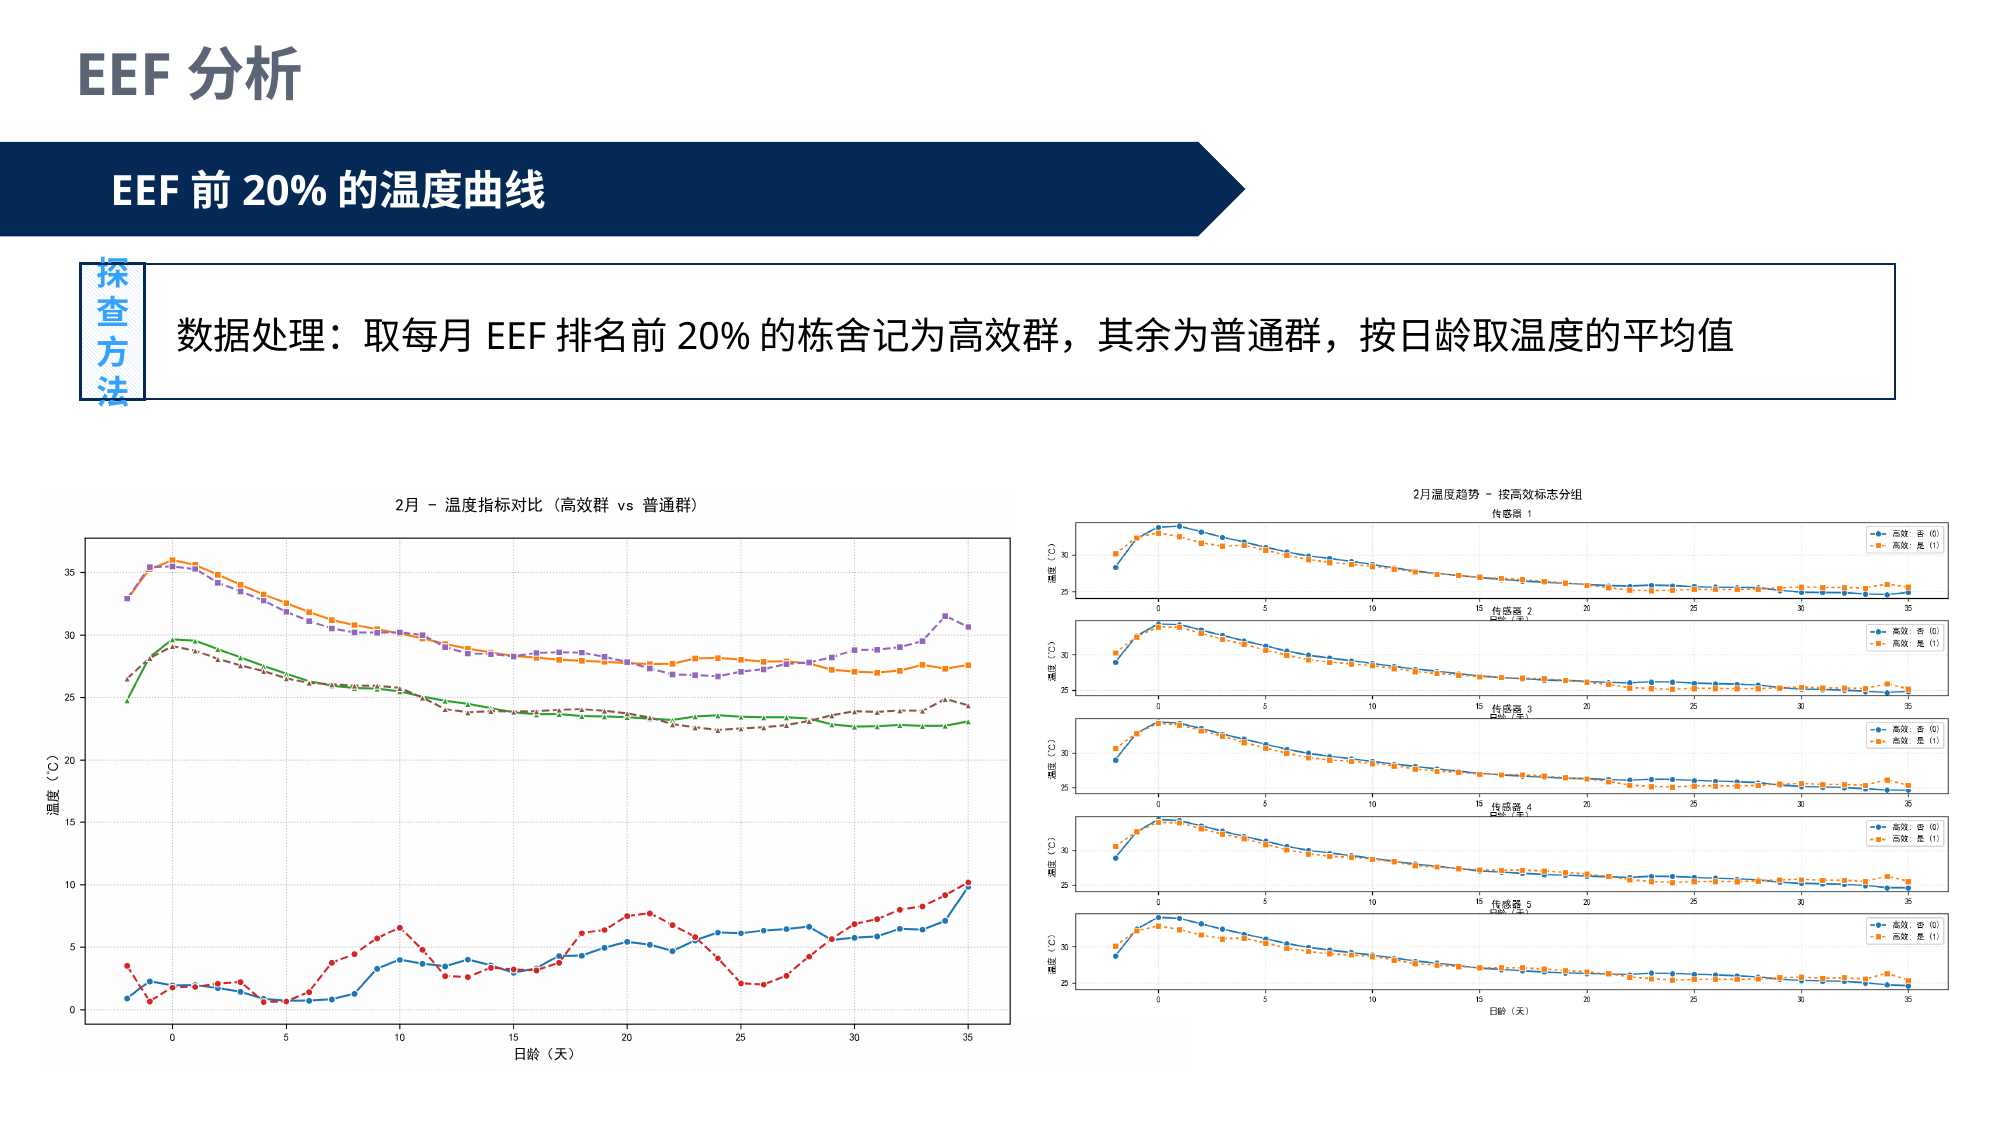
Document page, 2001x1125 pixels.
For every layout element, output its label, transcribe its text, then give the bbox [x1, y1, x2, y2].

picture [36, 487, 1964, 1070]
text_box EEF前20%的温度曲线 [90, 136, 1162, 242]
text_box EEF分析 [55, 19, 1900, 125]
text_box [51, 35, 1896, 141]
text_box [1162, 141, 1247, 238]
text_box [0, 140, 90, 238]
text_box [80, 263, 1896, 400]
